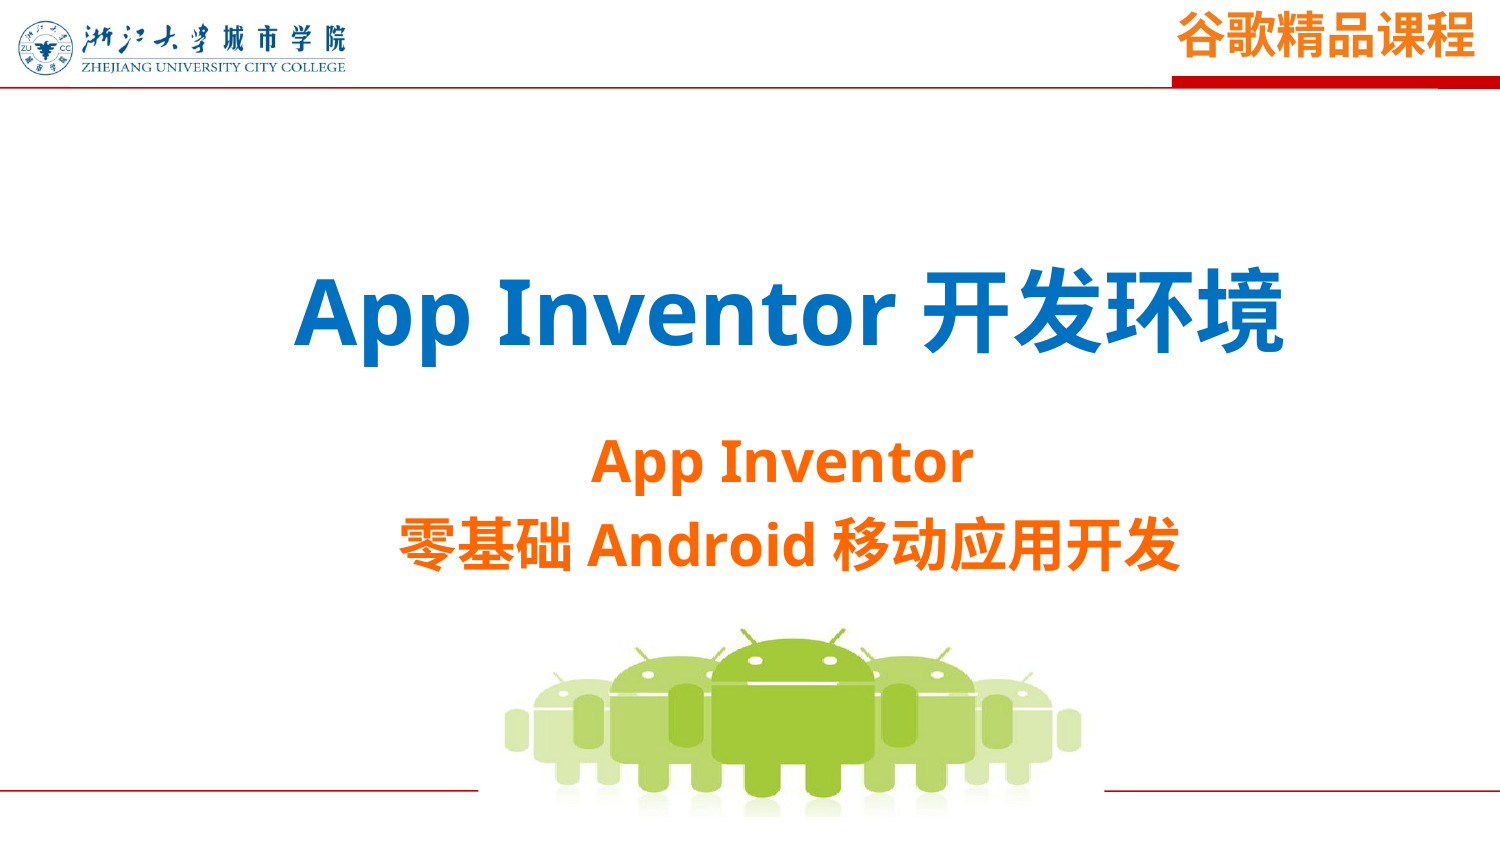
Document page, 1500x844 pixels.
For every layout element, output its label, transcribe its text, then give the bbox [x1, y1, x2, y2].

text_box 谷歌精品课程 [1145, 0, 1500, 72]
text_box App Inventor开发环境 [103, 202, 1479, 328]
picture [5, 0, 361, 80]
text_box App Inventor 零基础Android移动应用开发 [276, 402, 1305, 586]
picture [478, 586, 1105, 818]
